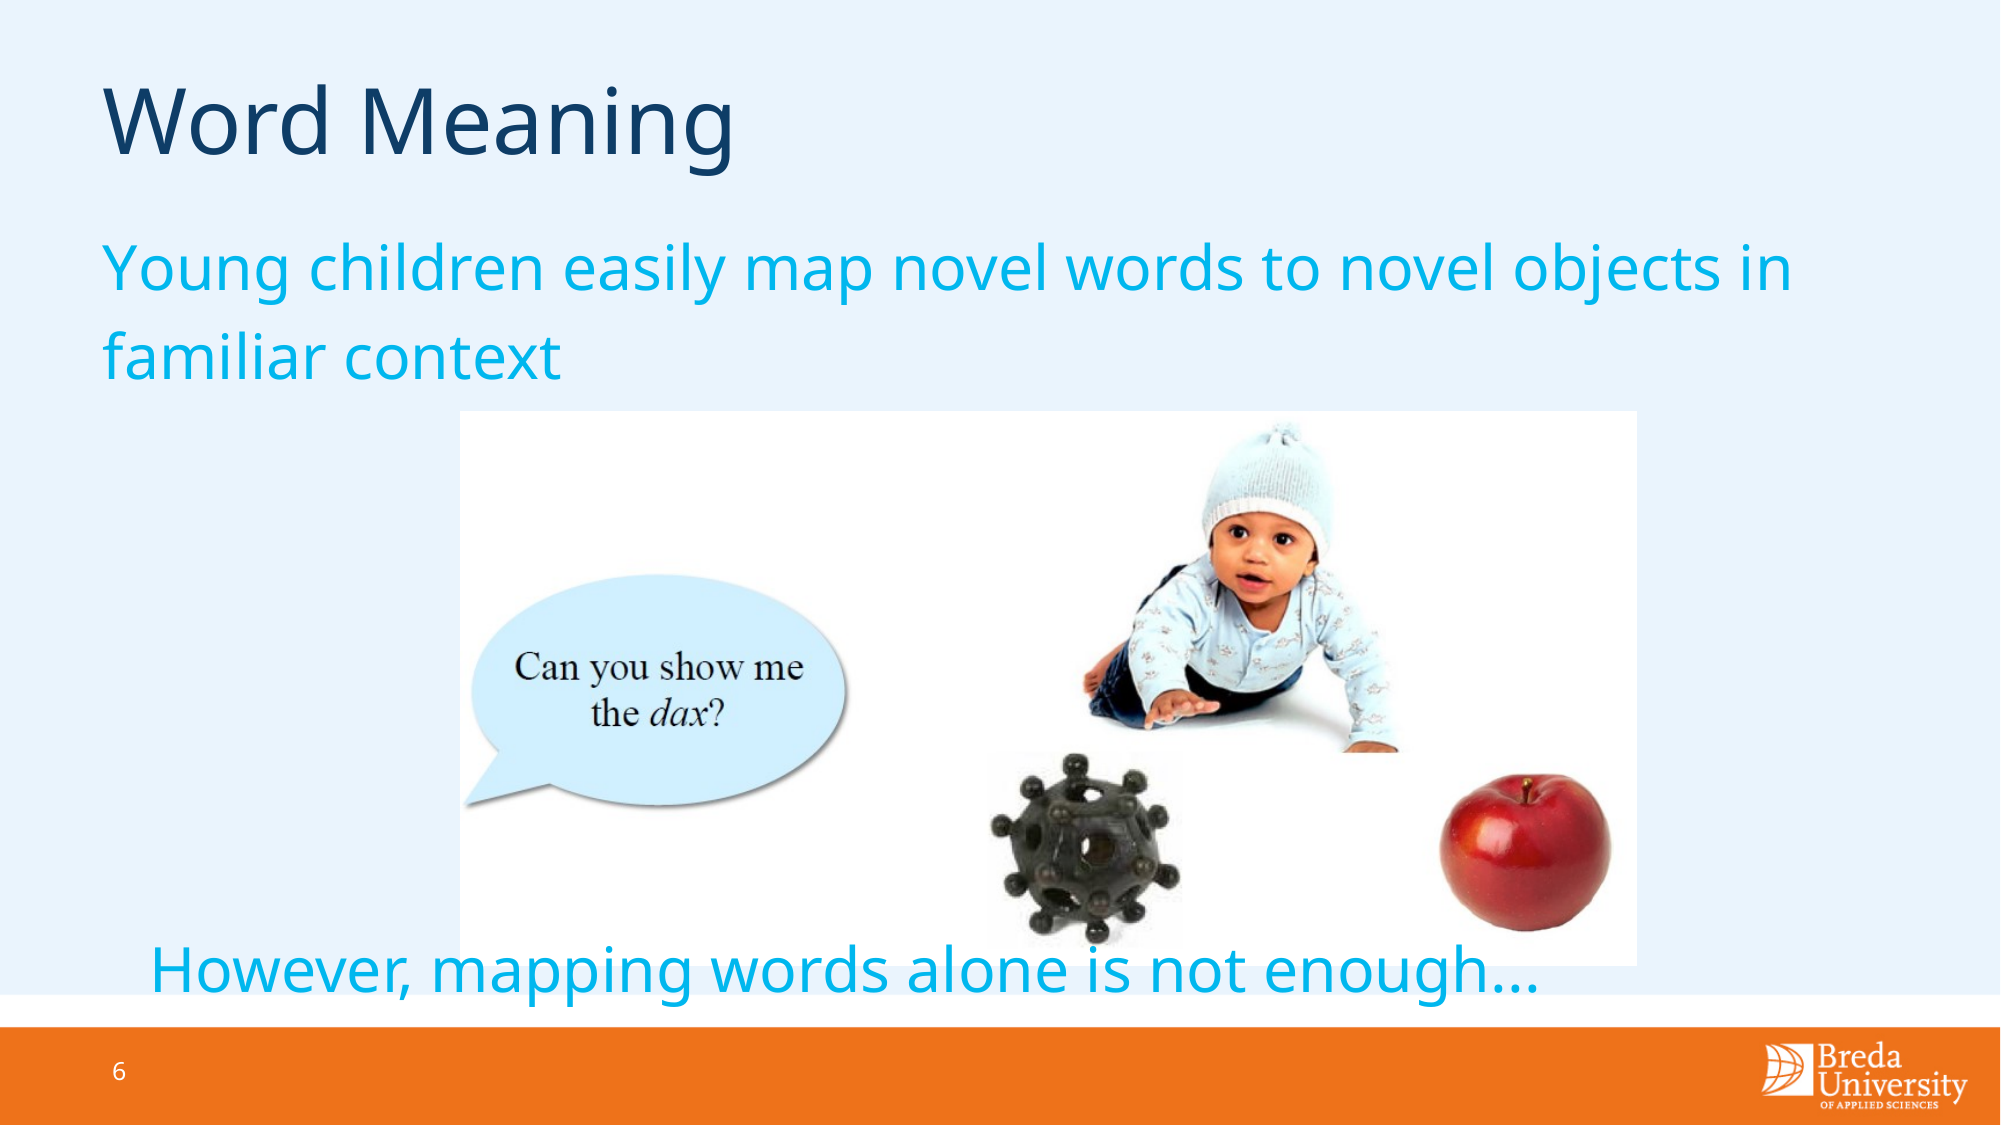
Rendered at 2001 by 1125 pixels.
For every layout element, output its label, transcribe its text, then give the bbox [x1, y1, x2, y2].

title Word Meaning [88, 67, 1917, 210]
picture [0, 0, 2001, 1125]
slide_number 6 [97, 1042, 134, 1103]
text_box However, mapping words alone is not enough... [134, 930, 1963, 1113]
list Young children easily map novel words to novel objects in familiar context [88, 229, 1917, 412]
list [460, 411, 1637, 966]
